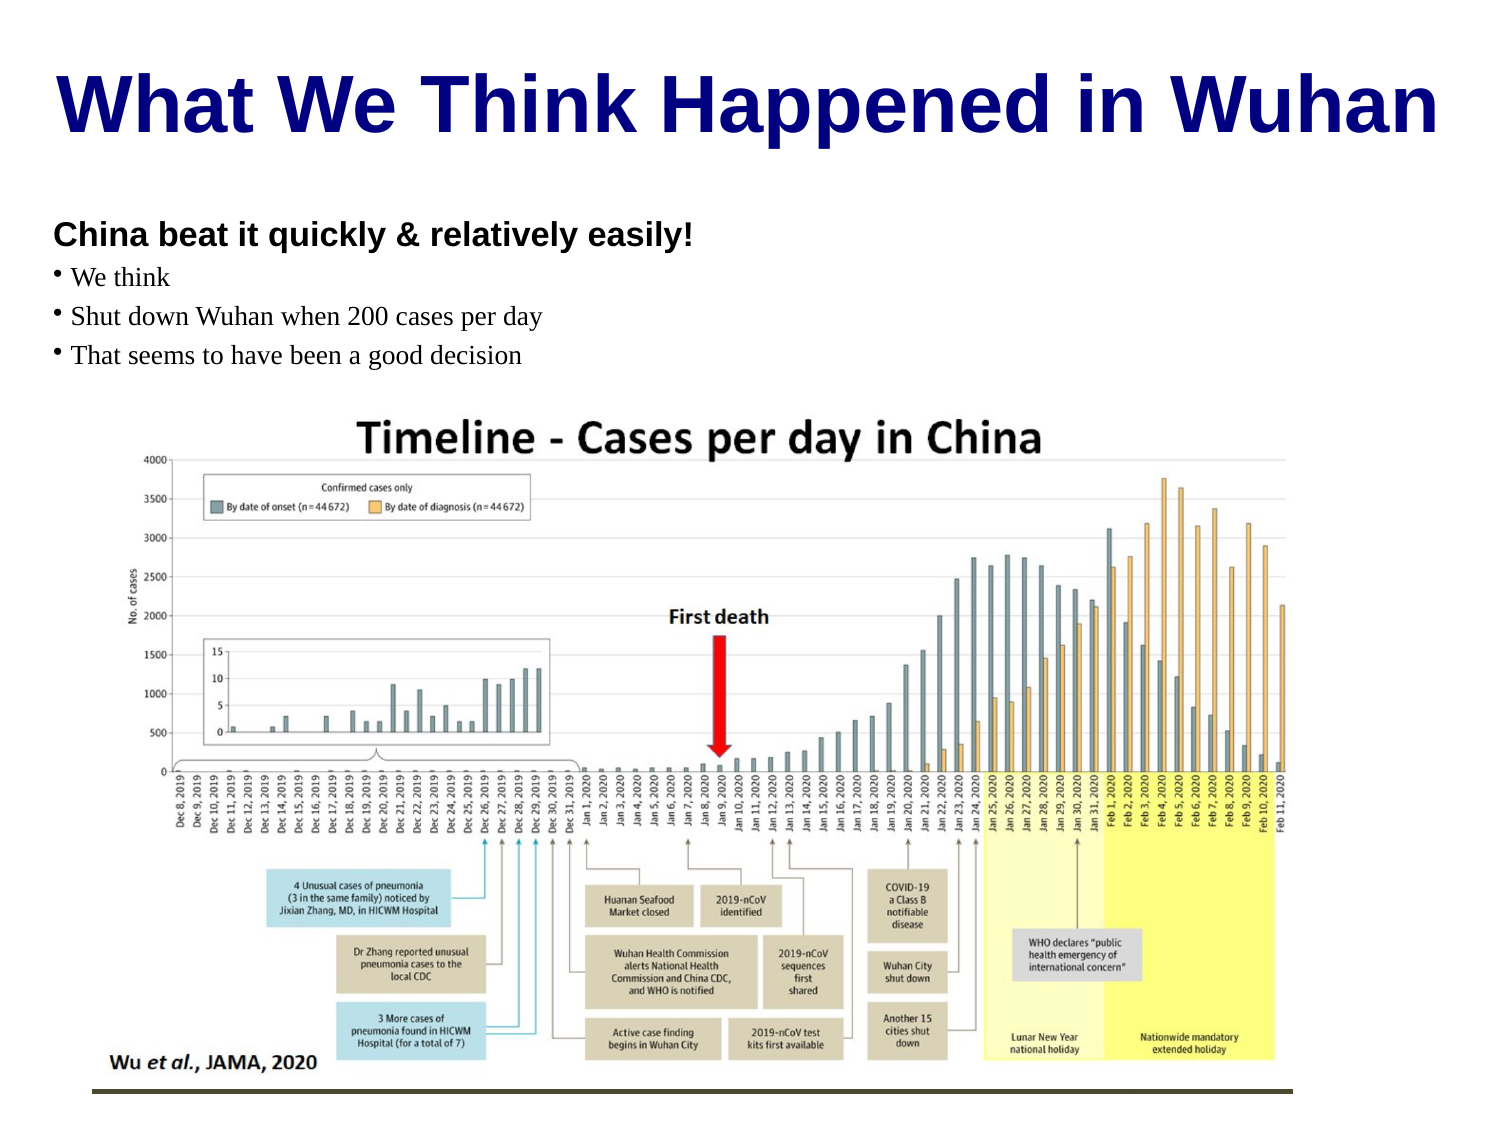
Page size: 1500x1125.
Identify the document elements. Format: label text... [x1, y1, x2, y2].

picture [91, 392, 1294, 1094]
list China beat it quickly & relatively easily! We think Shut down Wuhan when 200 cases per day That seems to have been a good decision [44, 207, 1453, 394]
title What We Think Happened in Wuhan [44, 0, 1453, 207]
